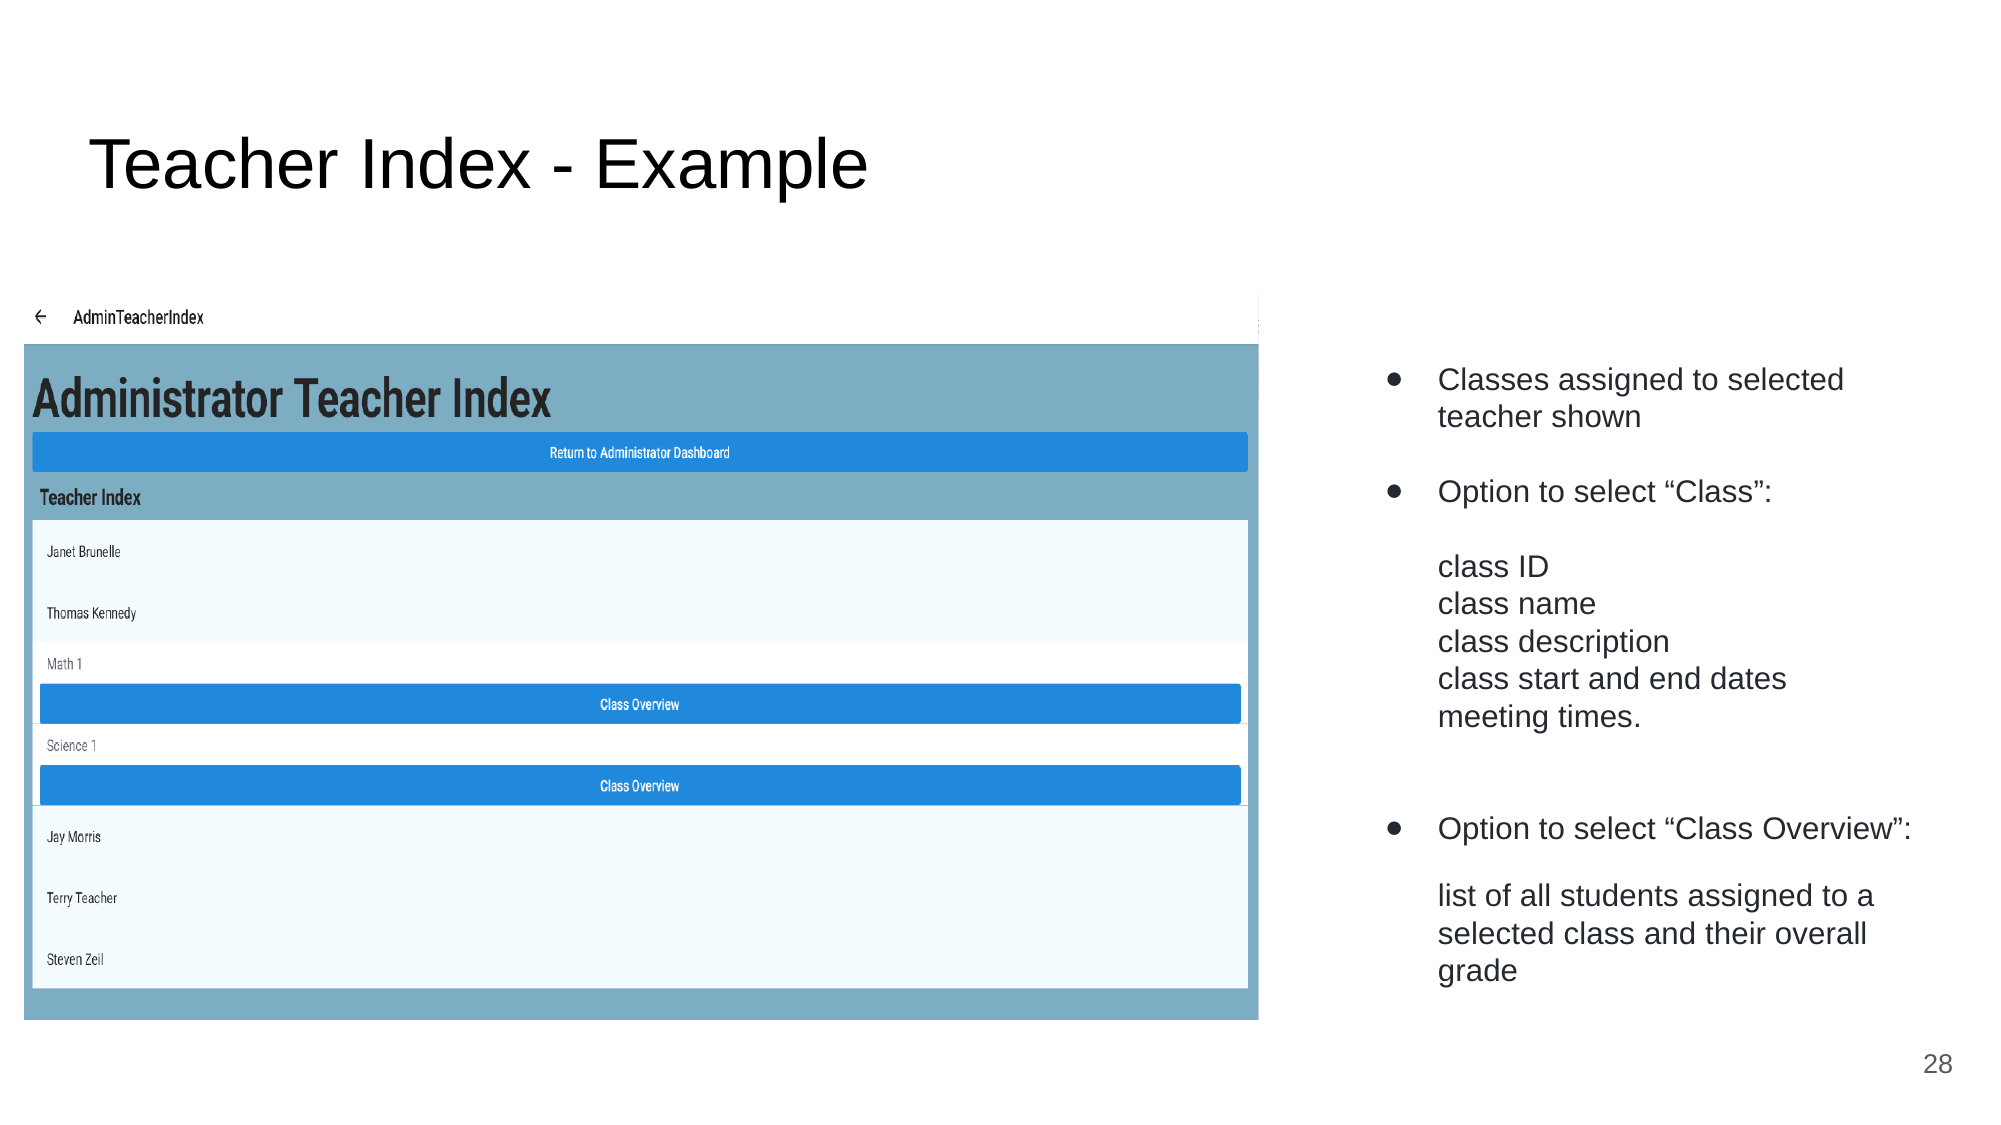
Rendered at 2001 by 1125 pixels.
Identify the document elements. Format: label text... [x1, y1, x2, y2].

text_box [50, 50, 543, 294]
slide_number ‹#› [1853, 1019, 1974, 1106]
text_box Classes assigned to selected teacher shown Option to select “Class”: class ID class name class description class start and end dates meeting times. Option to select “Class Overview”: list of all students assigned to a selected class and their overall grade [1347, 296, 1932, 1067]
picture [24, 295, 1260, 1021]
title Teacher Index - Example [543, 97, 1932, 223]
